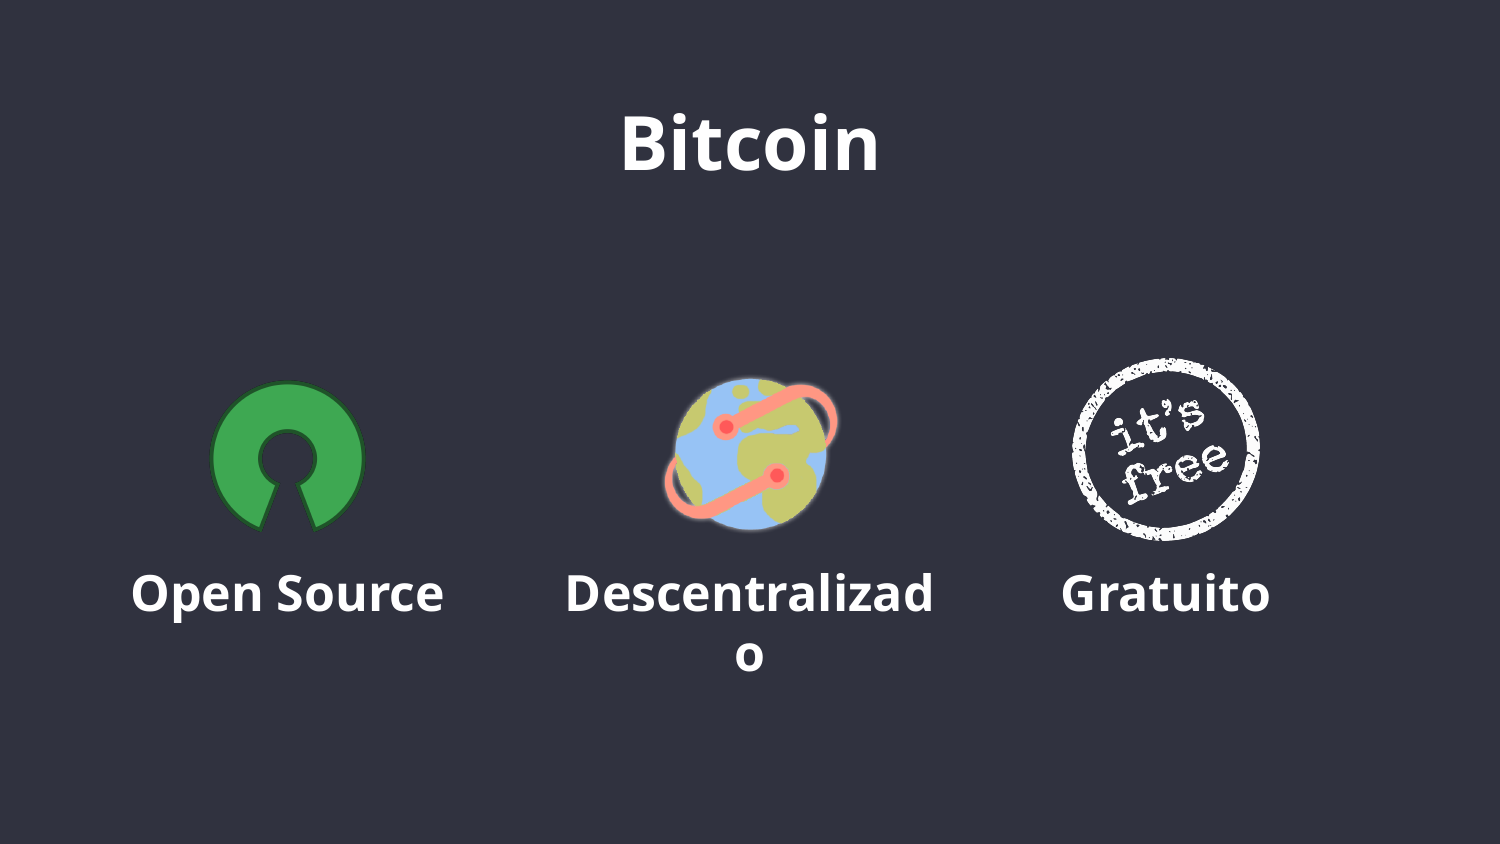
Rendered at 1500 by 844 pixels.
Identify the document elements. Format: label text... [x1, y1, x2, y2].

title Bitcoin [75, 93, 1425, 201]
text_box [954, 358, 1379, 647]
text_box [75, 380, 500, 647]
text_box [537, 358, 952, 647]
